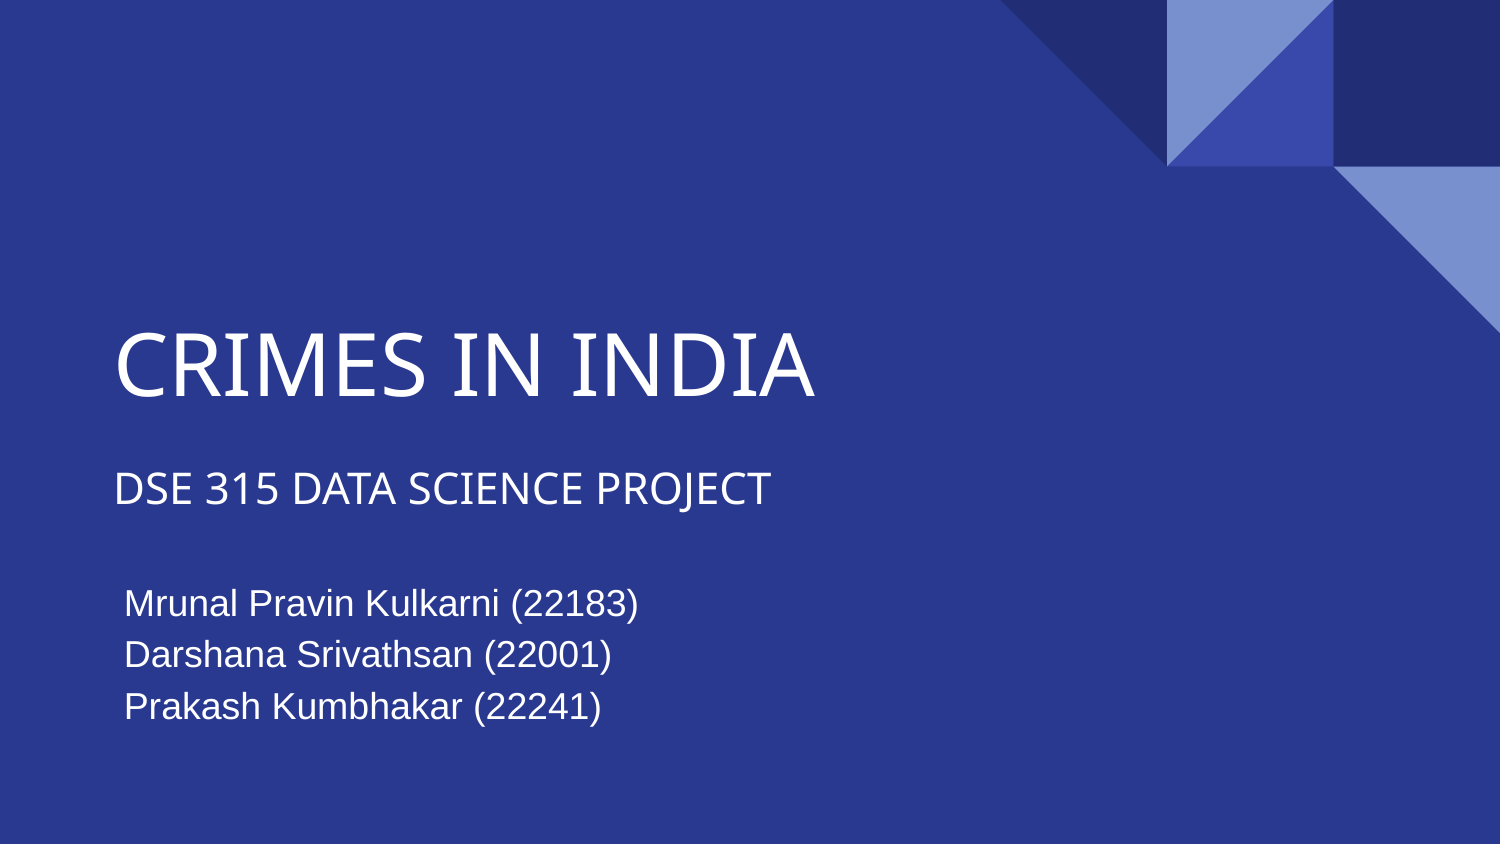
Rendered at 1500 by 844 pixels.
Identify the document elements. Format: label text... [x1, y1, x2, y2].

text_box Mrunal Pravin Kulkarni (22183) Darshana Srivathsan (22001) Prakash Kumbhakar (22241) [109, 557, 960, 743]
title CRIMES IN INDIA [98, 291, 1447, 429]
subtitle DSE 315 DATA SCIENCE PROJECT [98, 445, 1447, 517]
